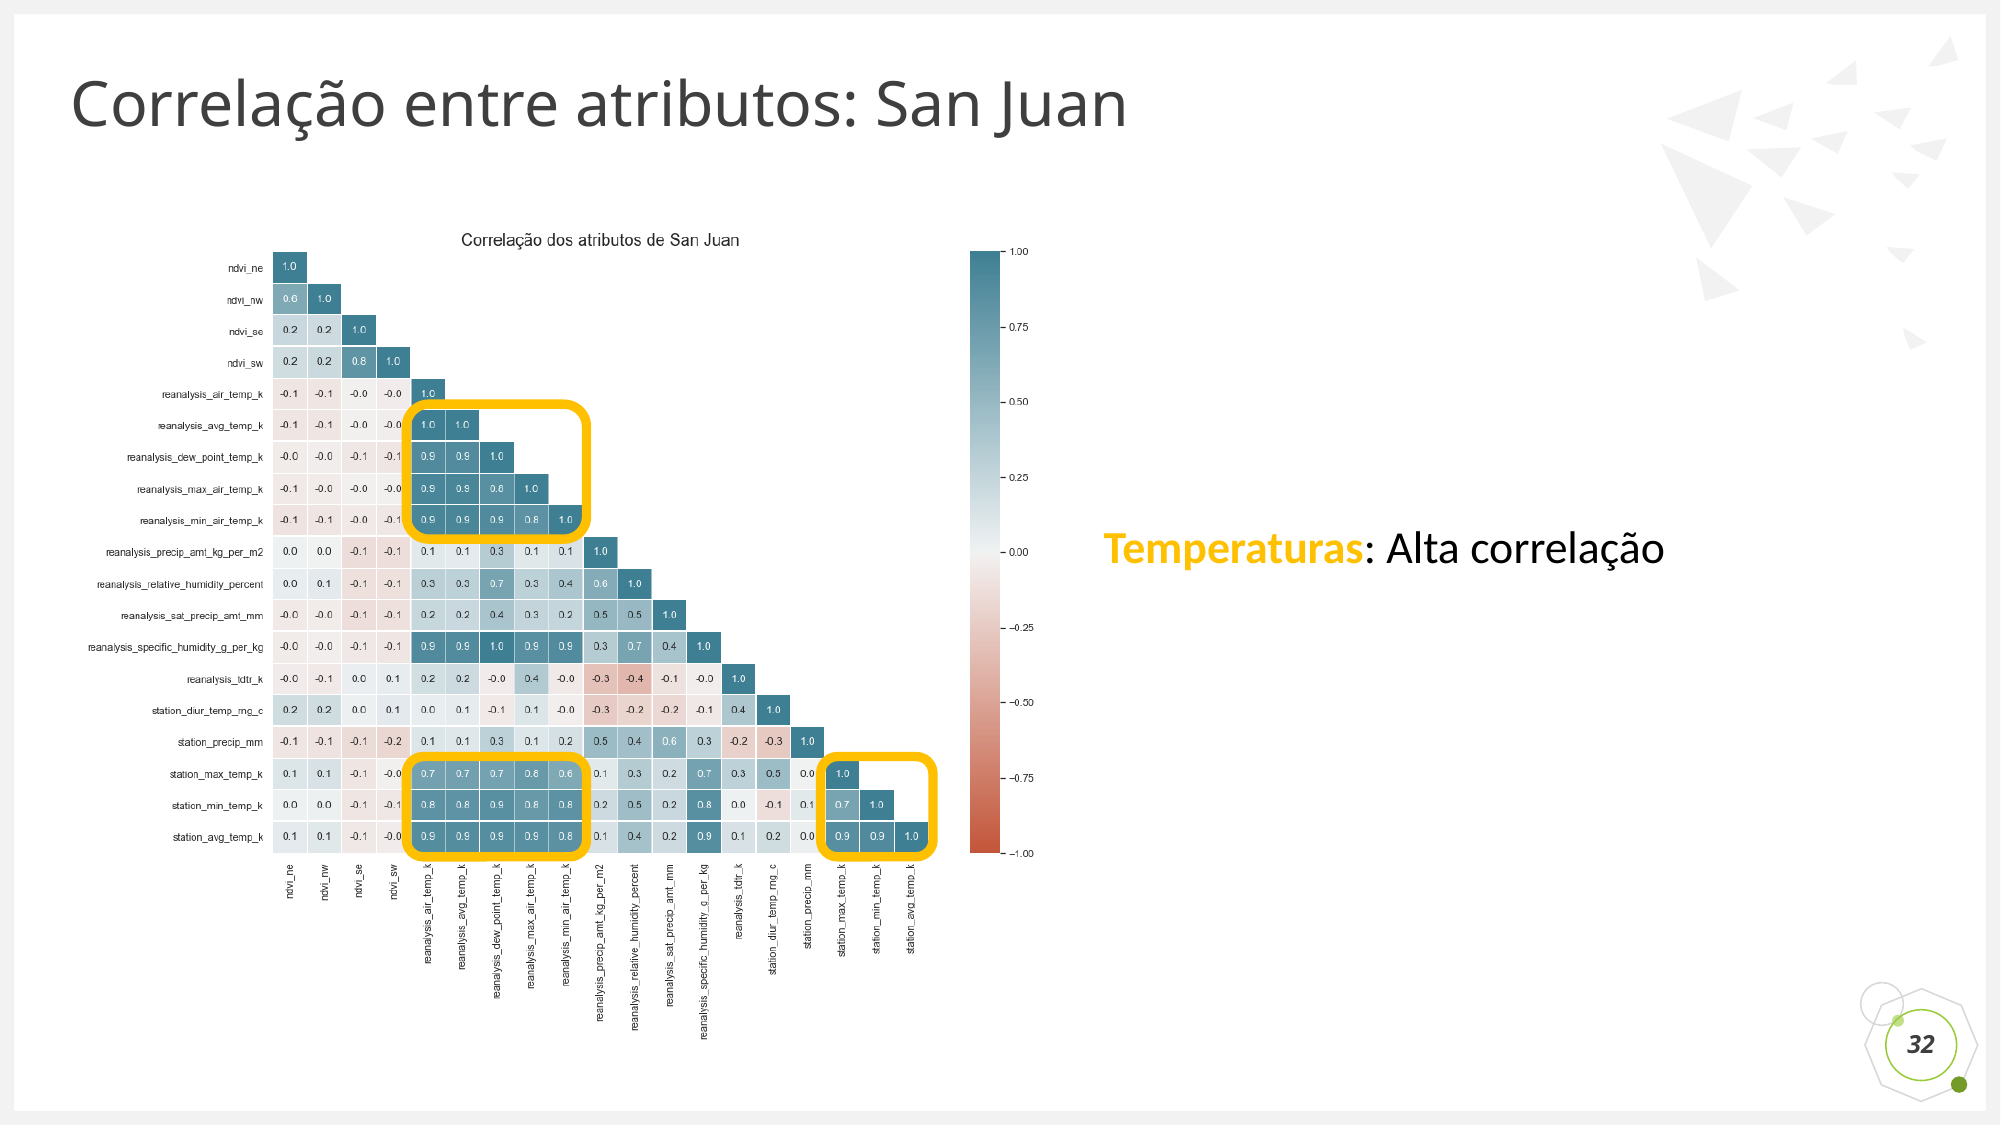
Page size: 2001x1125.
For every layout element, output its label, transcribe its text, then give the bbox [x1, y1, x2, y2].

slide_number ‹#› [1885, 1008, 1958, 1082]
text_box Temperaturas: Alta correlação [1103, 517, 1922, 628]
picture [80, 226, 1040, 1045]
title Correlação entre atributos: San Juan [70, 70, 1932, 142]
